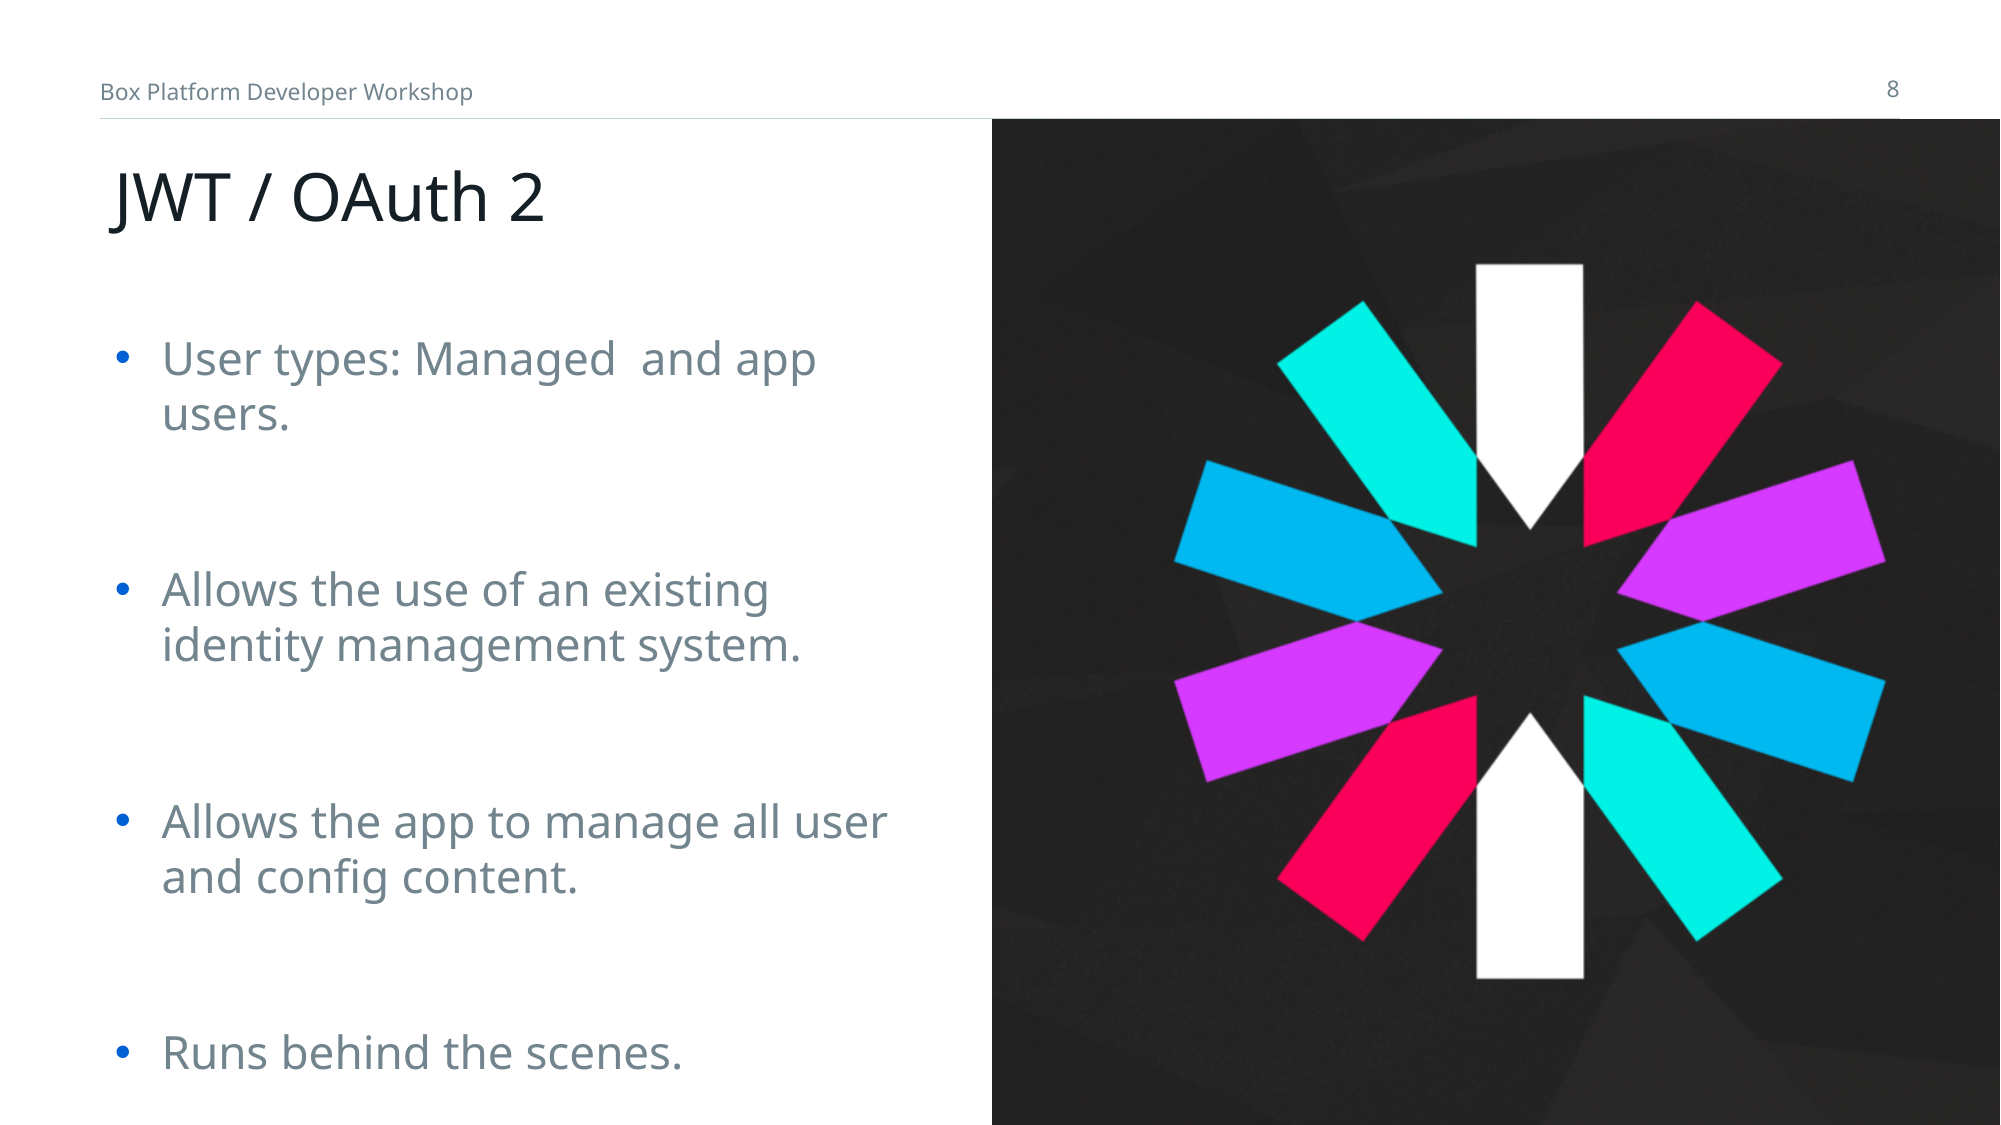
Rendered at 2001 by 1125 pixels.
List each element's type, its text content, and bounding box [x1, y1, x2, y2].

text_box User types: Managed and app users. Allows the use of an existing identity management system. Allows the app to manage all user and config content. Runs behind the scenes. [99, 321, 930, 1125]
text_box JWT / OAuth 2 [99, 147, 987, 237]
picture [992, 119, 2000, 1125]
